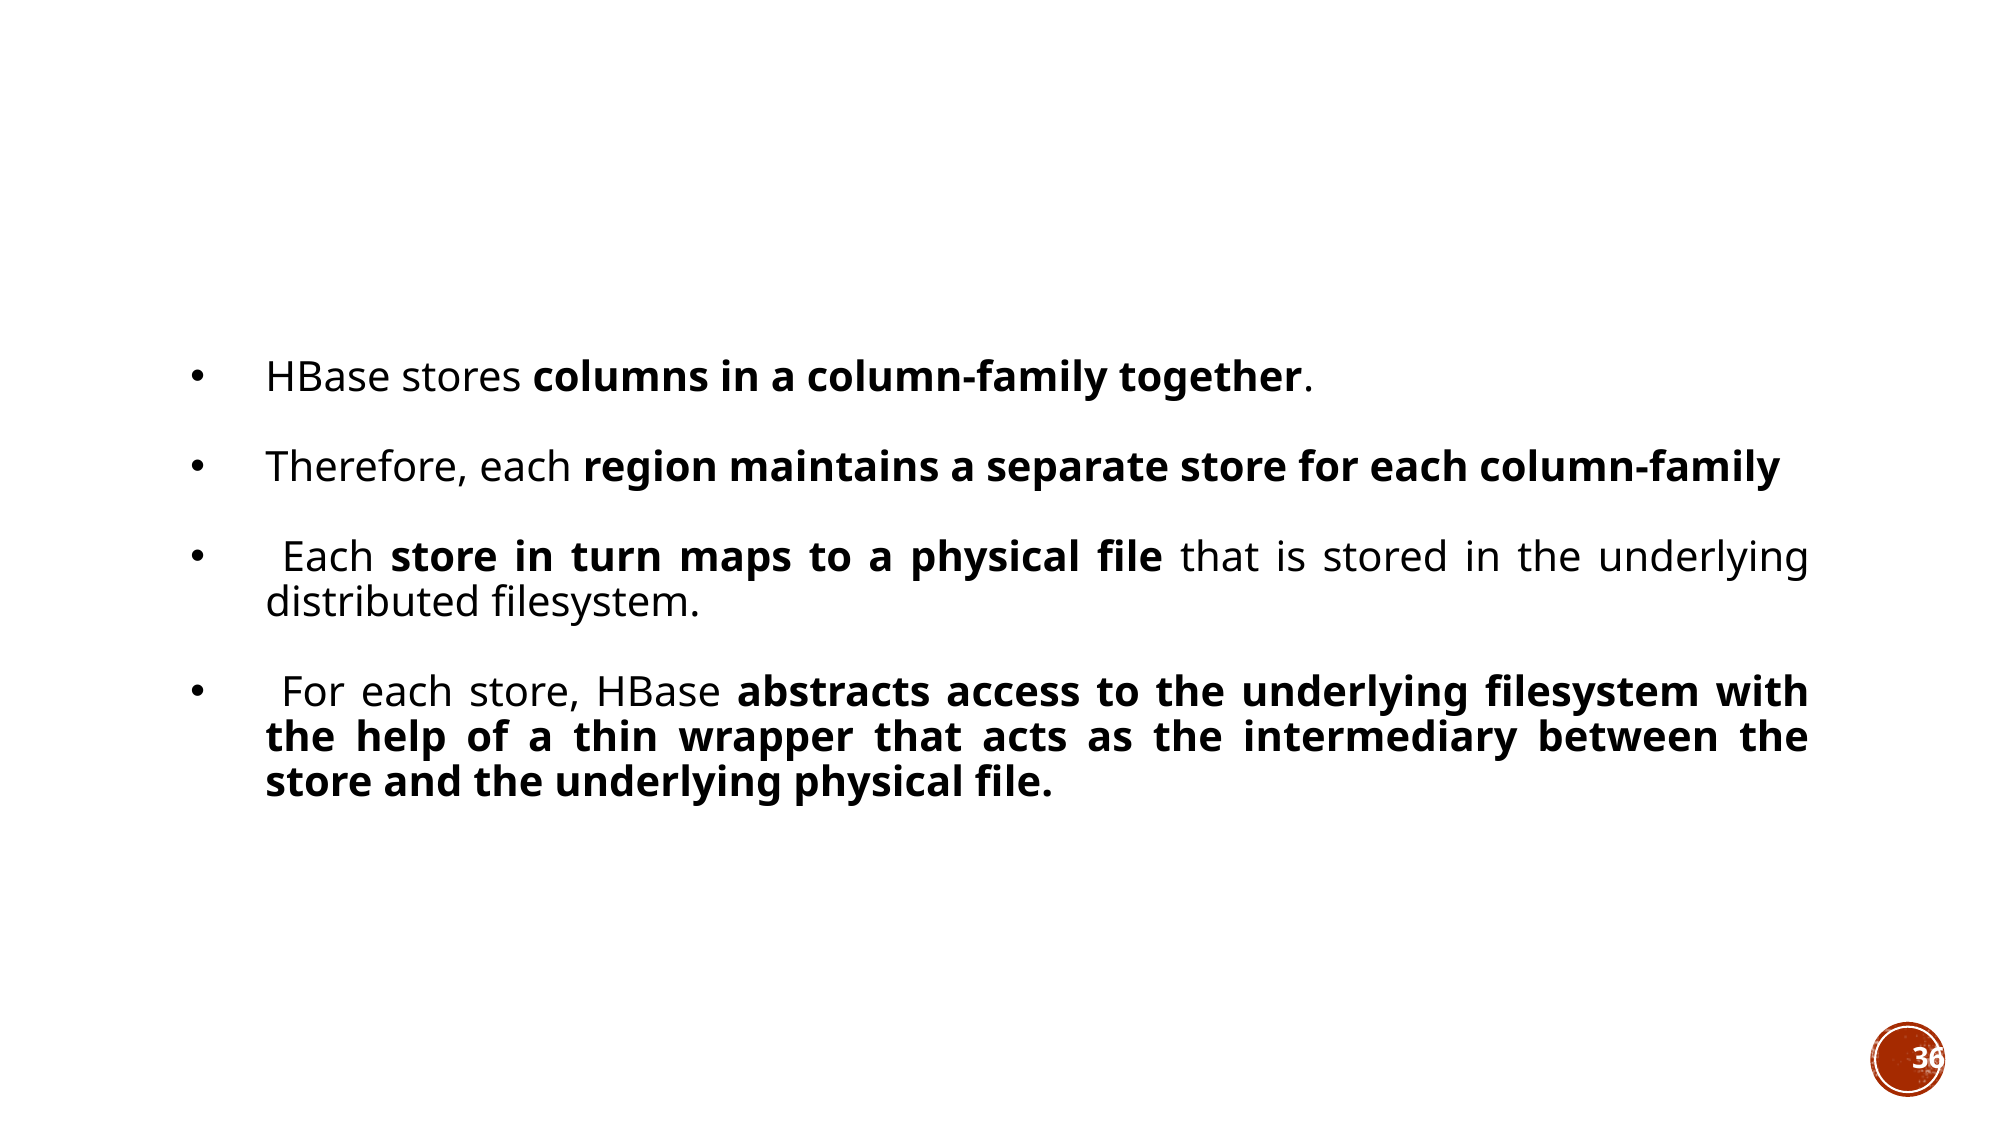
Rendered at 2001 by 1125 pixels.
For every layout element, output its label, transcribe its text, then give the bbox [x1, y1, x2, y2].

slide_number 36 [1855, 1028, 1961, 1089]
list HBase stores columns in a column-family together. Therefore, each region maintains a separate store for each column-family Each store in turn maps to a physical file that is stored in the underlying distributed filesystem. For each store, HBase abstracts access to the underlying filesystem with the help of a thin wrapper that acts as the intermediary between the store and the underlying physical file. [175, 348, 1826, 1013]
